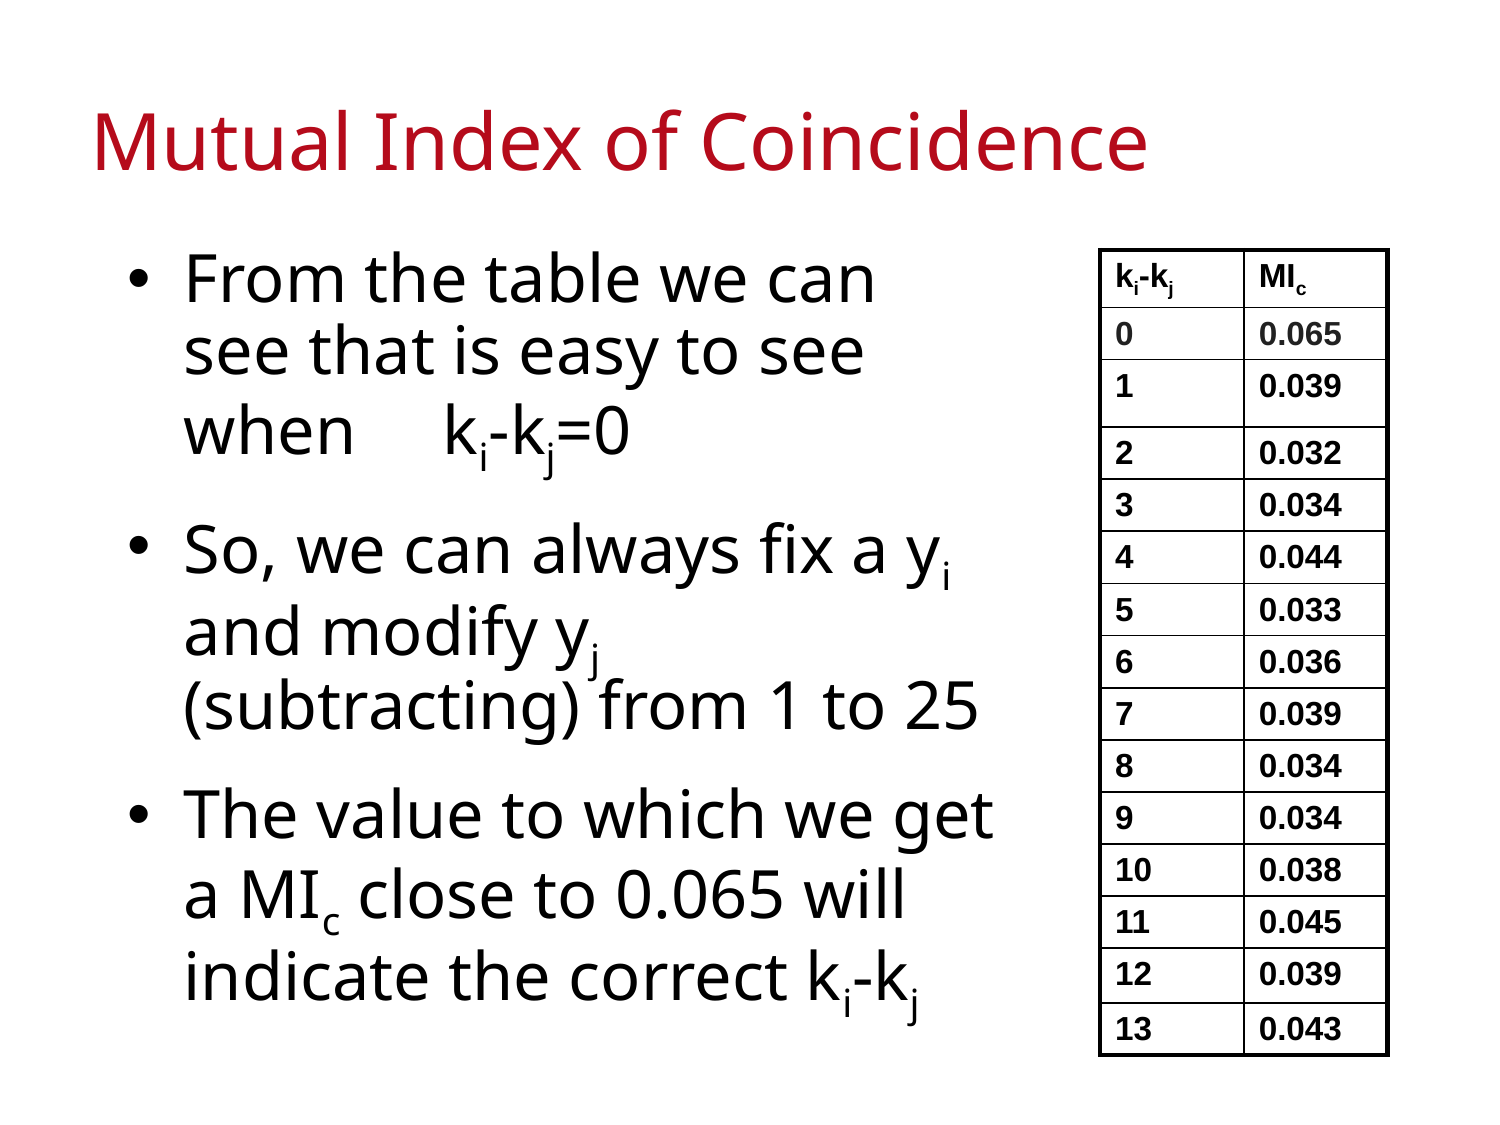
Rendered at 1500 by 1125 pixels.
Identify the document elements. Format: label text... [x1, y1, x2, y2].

table_cell 0.034 [1245, 741, 1385, 791]
table_cell 0.039 [1245, 949, 1385, 1002]
table_cell 10 [1102, 845, 1243, 895]
table_cell 0.039 [1245, 360, 1385, 426]
table_cell 0.045 [1245, 897, 1385, 947]
table_header ki-kj [1102, 252, 1243, 307]
table_cell 13 [1102, 1004, 1243, 1053]
table_cell 0.034 [1245, 793, 1385, 843]
table_cell 1 [1102, 360, 1243, 426]
table_cell 5 [1102, 584, 1243, 635]
table_cell 0.032 [1245, 428, 1385, 478]
table_cell 0 [1102, 308, 1243, 359]
table_cell 3 [1102, 480, 1243, 530]
table_cell 7 [1102, 689, 1243, 739]
table_cell 9 [1102, 793, 1243, 843]
table_cell 0.039 [1245, 689, 1385, 739]
table_cell 0.033 [1245, 584, 1385, 635]
table_cell 0.065 [1245, 308, 1385, 359]
list From the table we can see that is easy to see when ki-kj=0 So, we can always fix a yi and modify yj (subtracting) from 1 to 25 The value to which we get a MIc close to 0.065 will indicate the correct ki-kj [112, 237, 1013, 913]
table_cell 0.044 [1245, 532, 1385, 583]
table_cell 11 [1102, 897, 1243, 947]
table_cell 0.034 [1245, 480, 1385, 530]
table_cell 6 [1102, 636, 1243, 687]
table_cell 0.036 [1245, 636, 1385, 687]
title Mutual Index of Coincidence [75, 45, 1425, 233]
table_cell 8 [1102, 741, 1243, 791]
table_cell 0.038 [1245, 845, 1385, 895]
table_cell 2 [1102, 428, 1243, 478]
table_cell 4 [1102, 532, 1243, 583]
table_cell 0.043 [1245, 1004, 1385, 1053]
table_cell 12 [1102, 949, 1243, 1002]
table_header MIc [1245, 252, 1385, 307]
